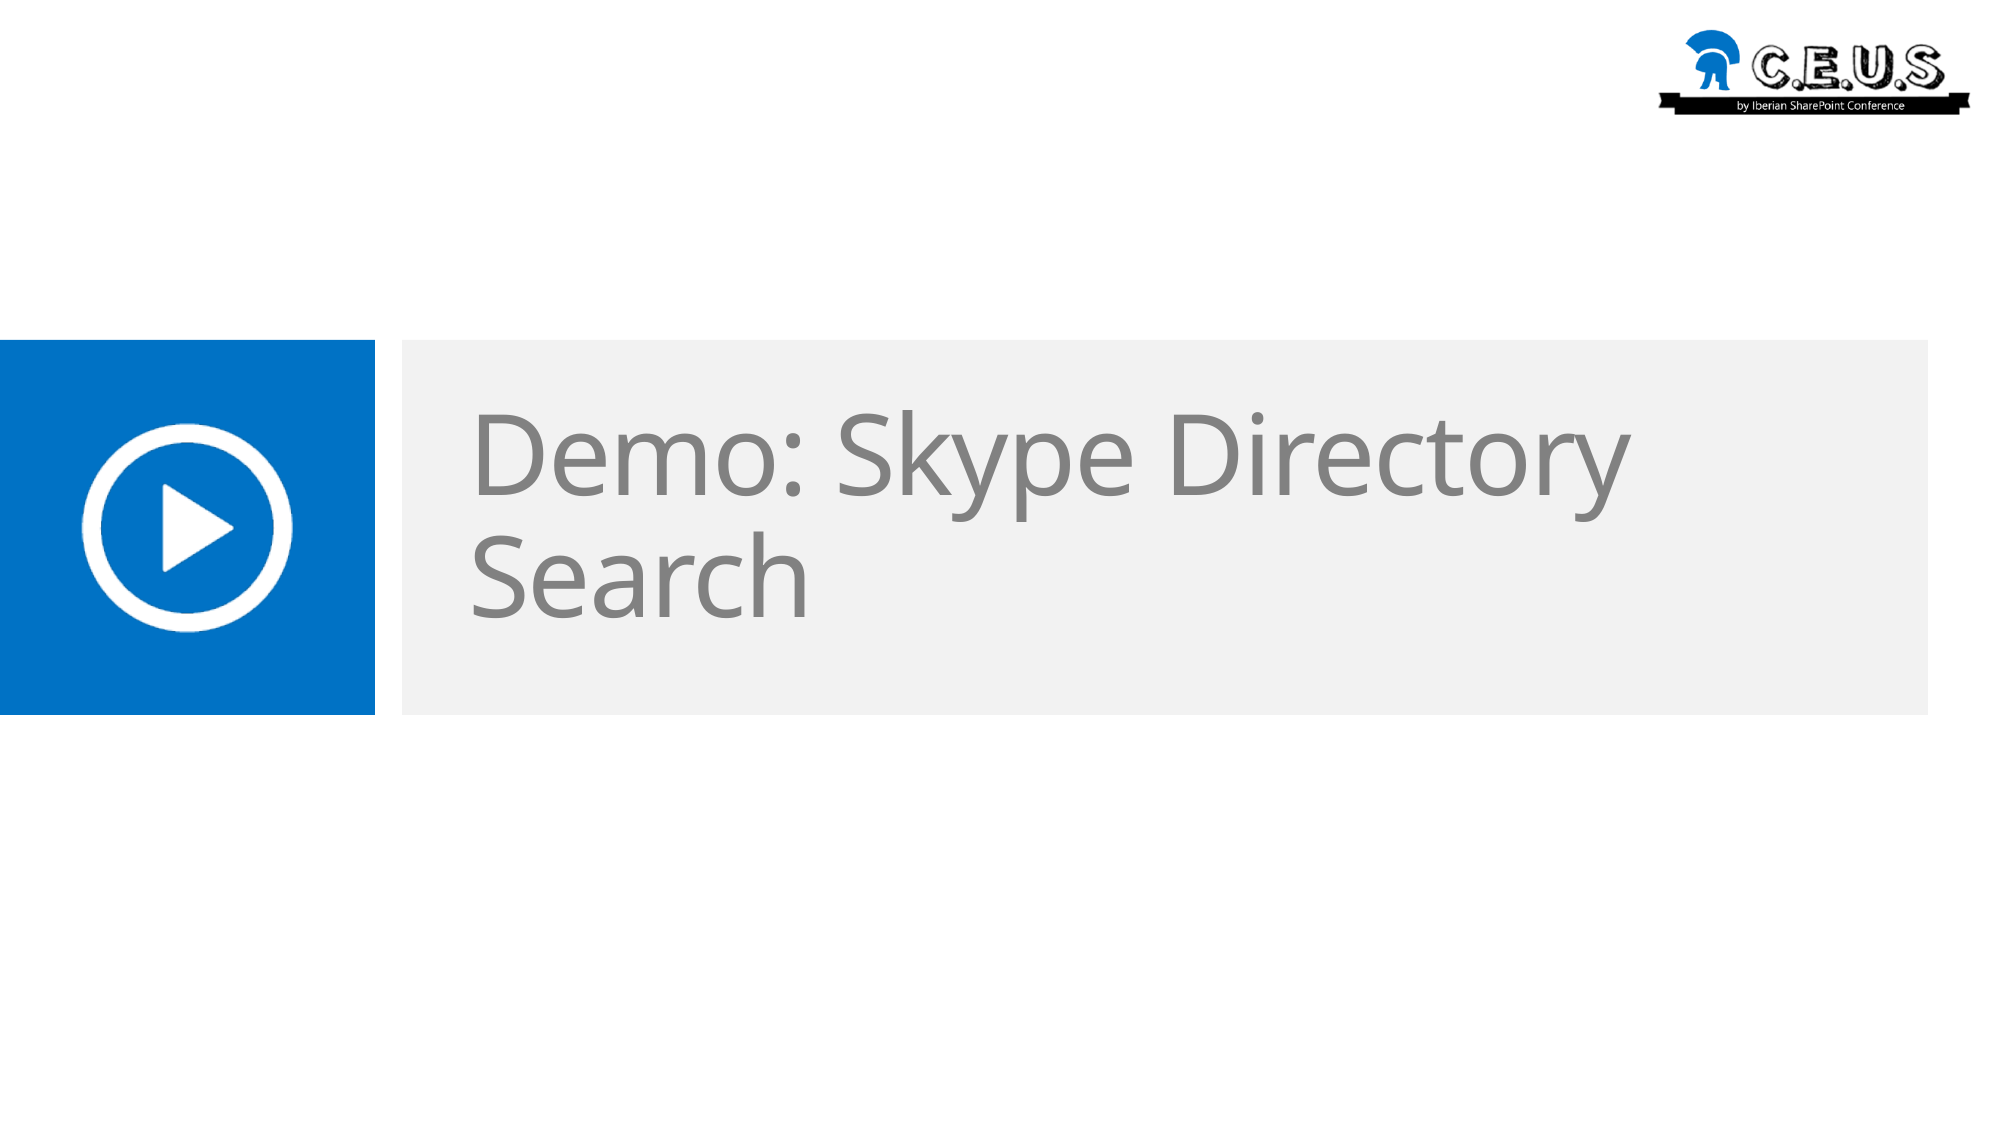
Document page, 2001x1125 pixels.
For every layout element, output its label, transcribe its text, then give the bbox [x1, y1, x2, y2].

picture [1648, 18, 1977, 128]
picture [79, 419, 296, 636]
title Demo: Skype Directory Search [453, 432, 1870, 609]
